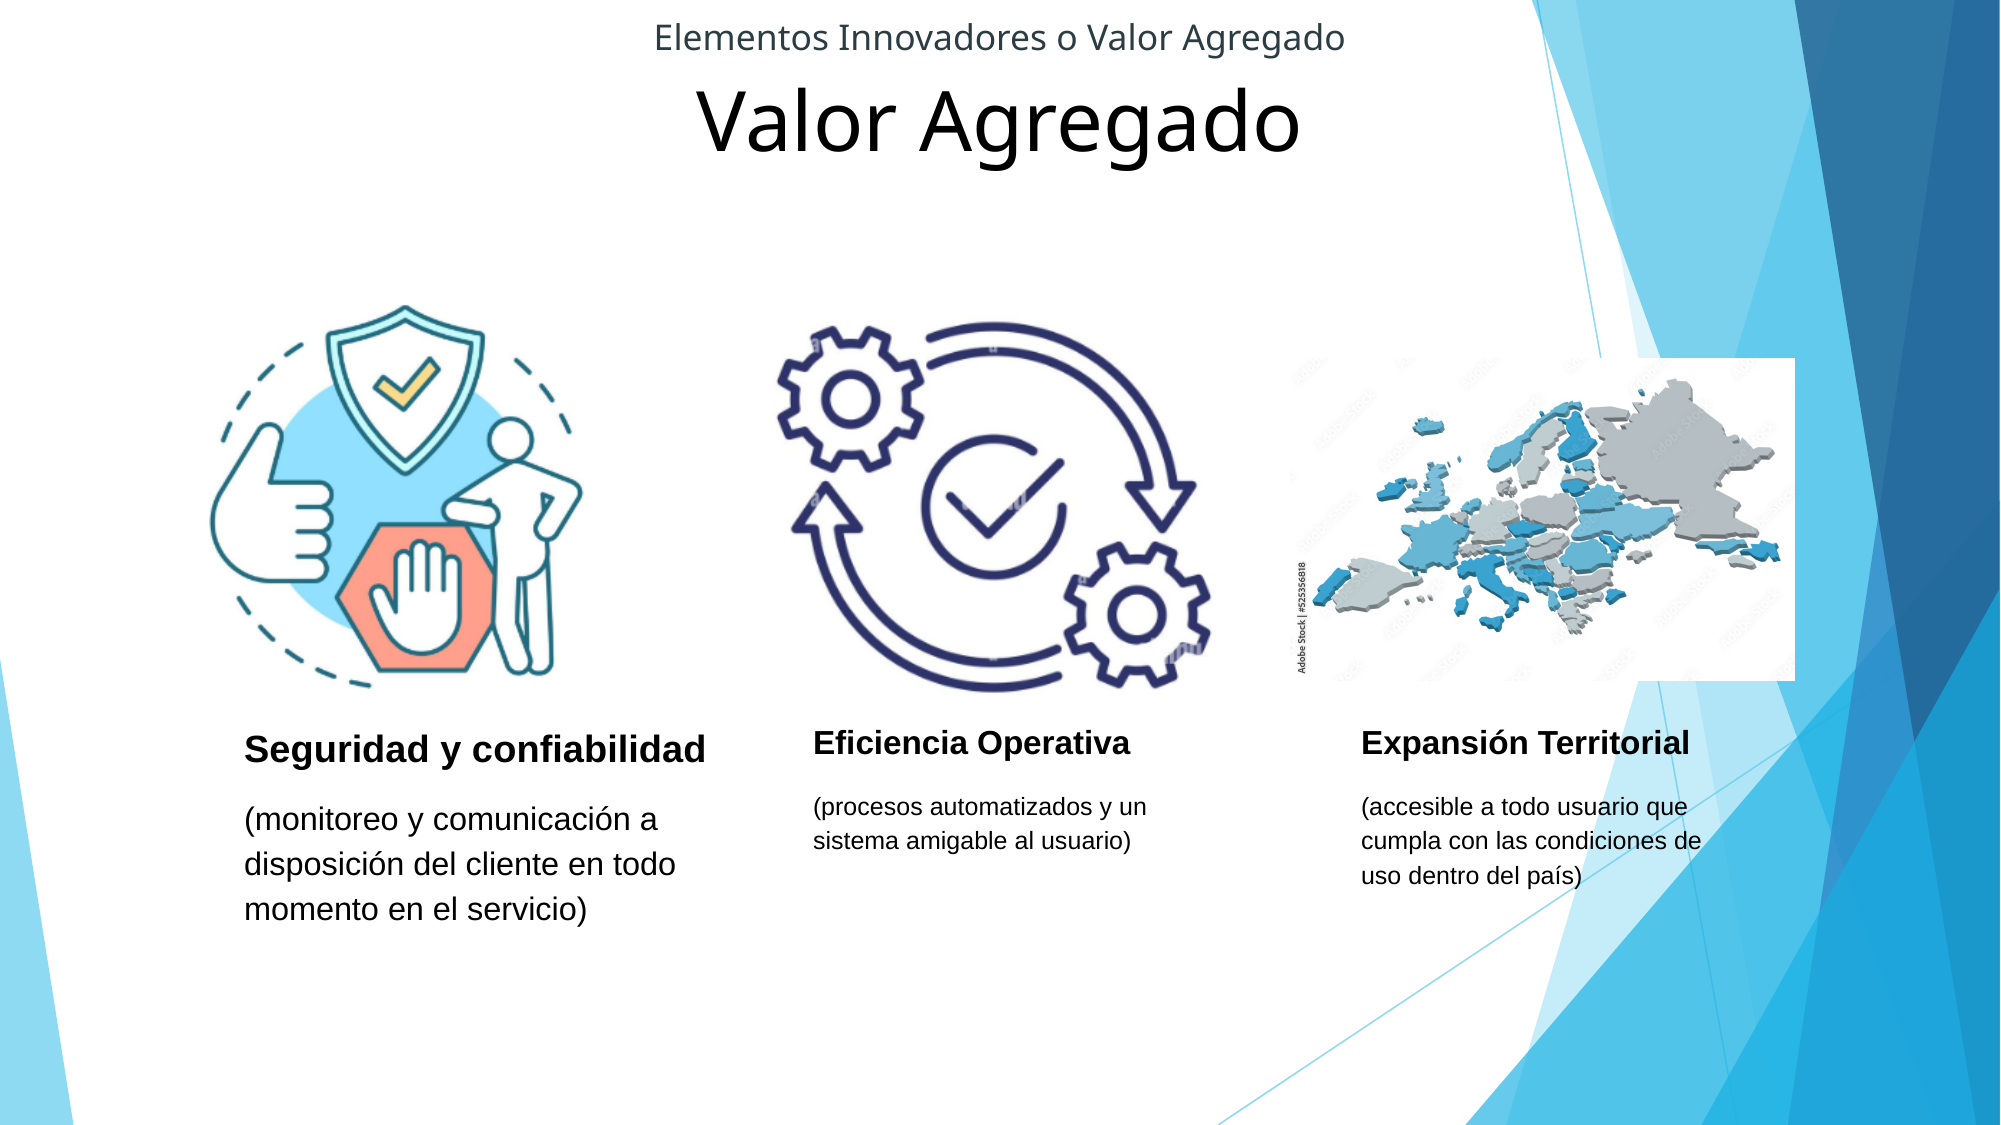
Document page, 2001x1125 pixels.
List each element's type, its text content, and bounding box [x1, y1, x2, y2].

text_box Expansión Territorial (accesible a todo usuario que cumpla con las condiciones de uso dentro del país) [1271, 700, 1764, 905]
picture [768, 306, 1216, 701]
picture [1290, 358, 1795, 681]
picture [201, 303, 585, 689]
text_box Eficiencia Operativa (procesos automatizados y un sistema amigable al usuario) [723, 700, 1216, 870]
list Seguridad y confiabilidad (monitoreo y comunicación a disposición del cliente en todo momento en el servicio) [131, 641, 725, 982]
title Valor Agregado [294, 73, 1706, 197]
text_box Elementos Innovadores o Valor Agregado [0, 0, 2000, 73]
